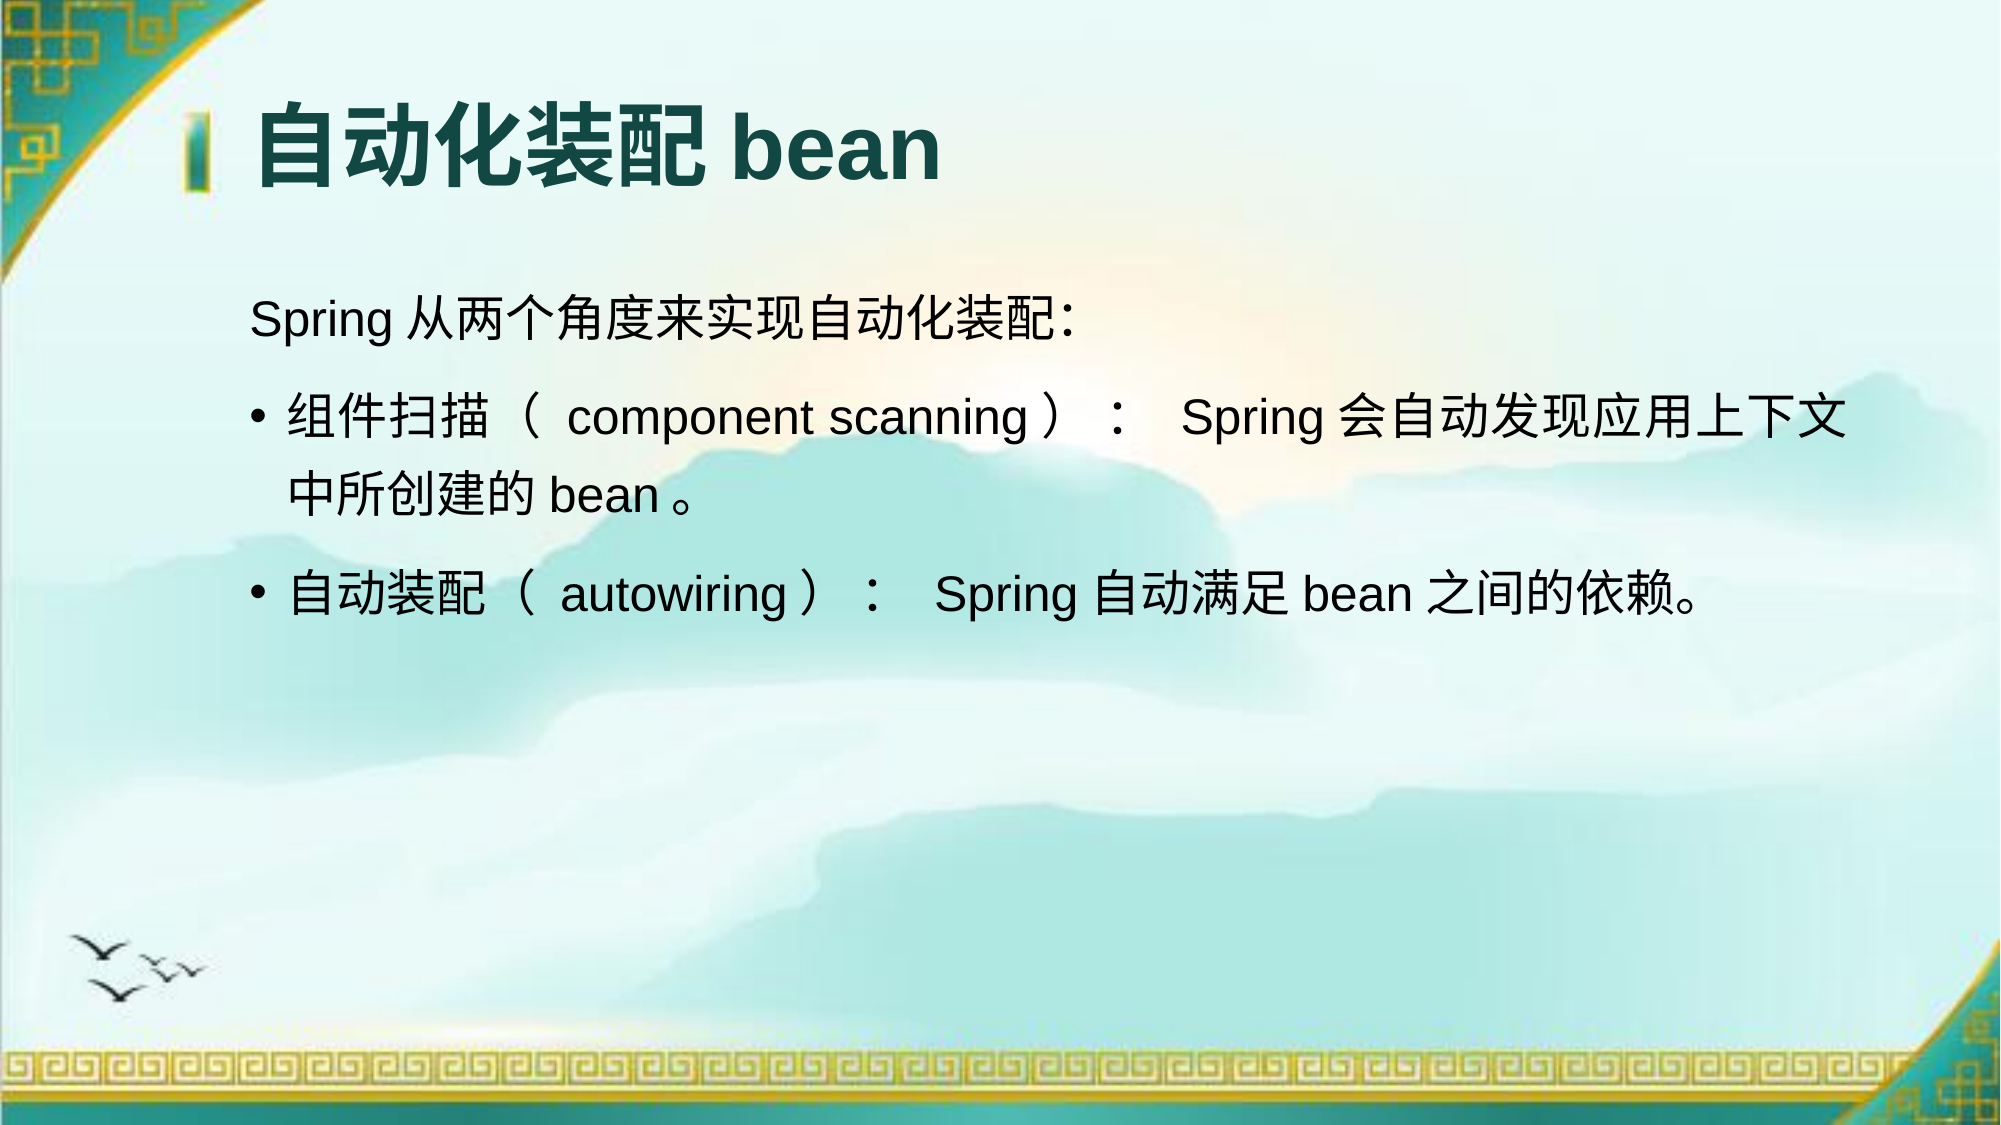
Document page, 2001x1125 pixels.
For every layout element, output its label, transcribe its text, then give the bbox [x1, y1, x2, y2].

picture [0, 0, 2001, 1125]
list Spring从两个角度来实现自动化装配： 组件扫描（ component scanning） ： Spring会自动发现应用上下文中所创建的bean。 自动装配（ autowiring） ： Spring自动满足bean之间的依赖。 [234, 260, 1863, 1014]
title 自动化装配bean [234, 74, 1863, 227]
